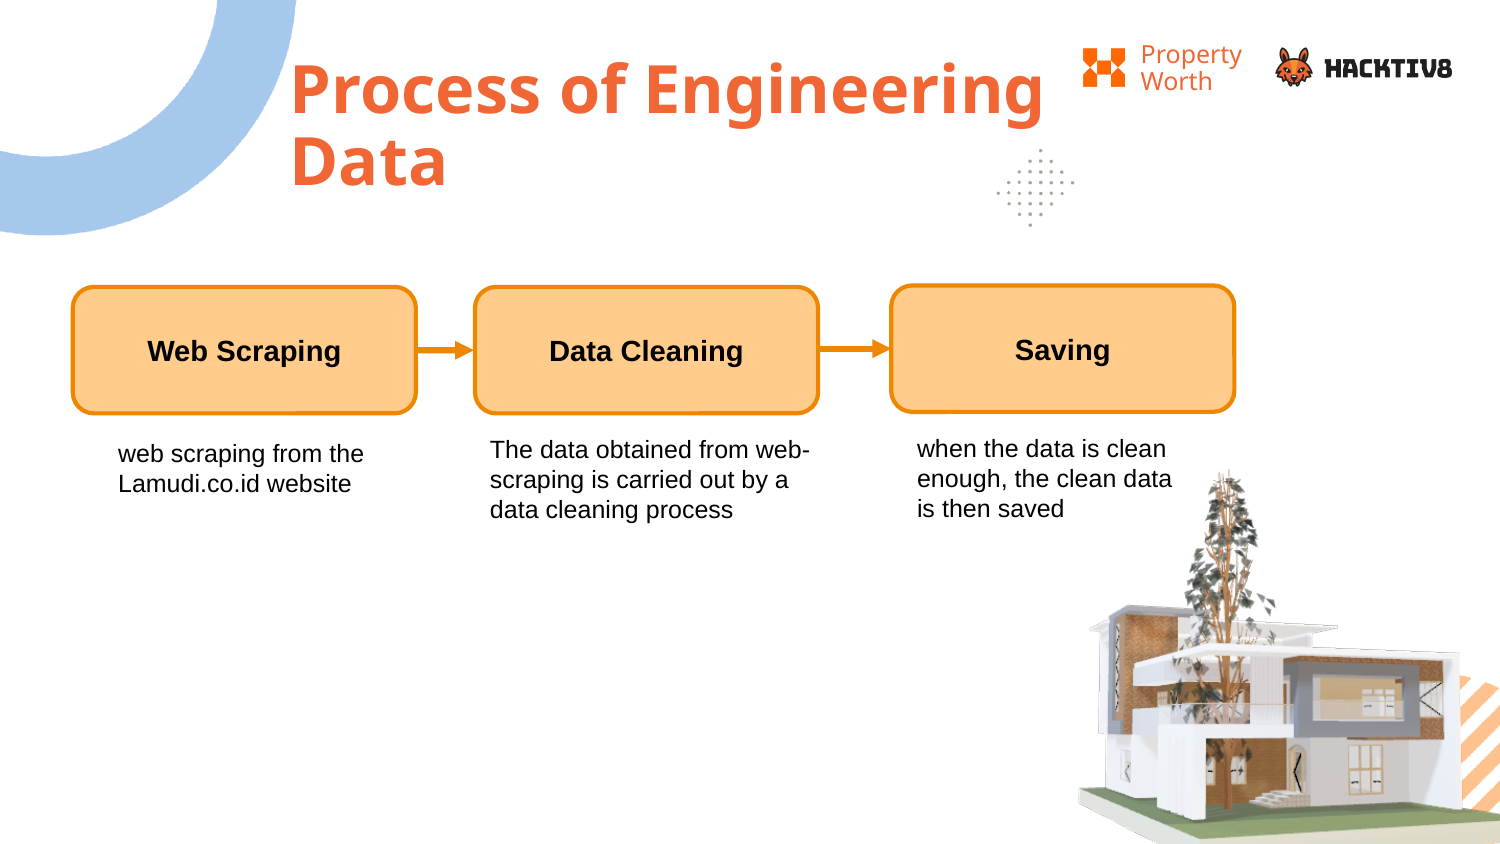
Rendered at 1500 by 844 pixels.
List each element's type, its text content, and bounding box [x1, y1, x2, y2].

text_box web scraping from the Lamudi.co.id website [103, 430, 397, 506]
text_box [72, 285, 1235, 414]
text_box The data obtained from web-scraping is carried out by a data cleaning process [474, 426, 845, 531]
text_box when the data is clean enough, the clean data is then saved [902, 425, 1196, 531]
text_box Process of Engineering Data [274, 41, 1073, 134]
picture [0, 0, 1500, 844]
text_box Property Worth [1125, 26, 1430, 89]
